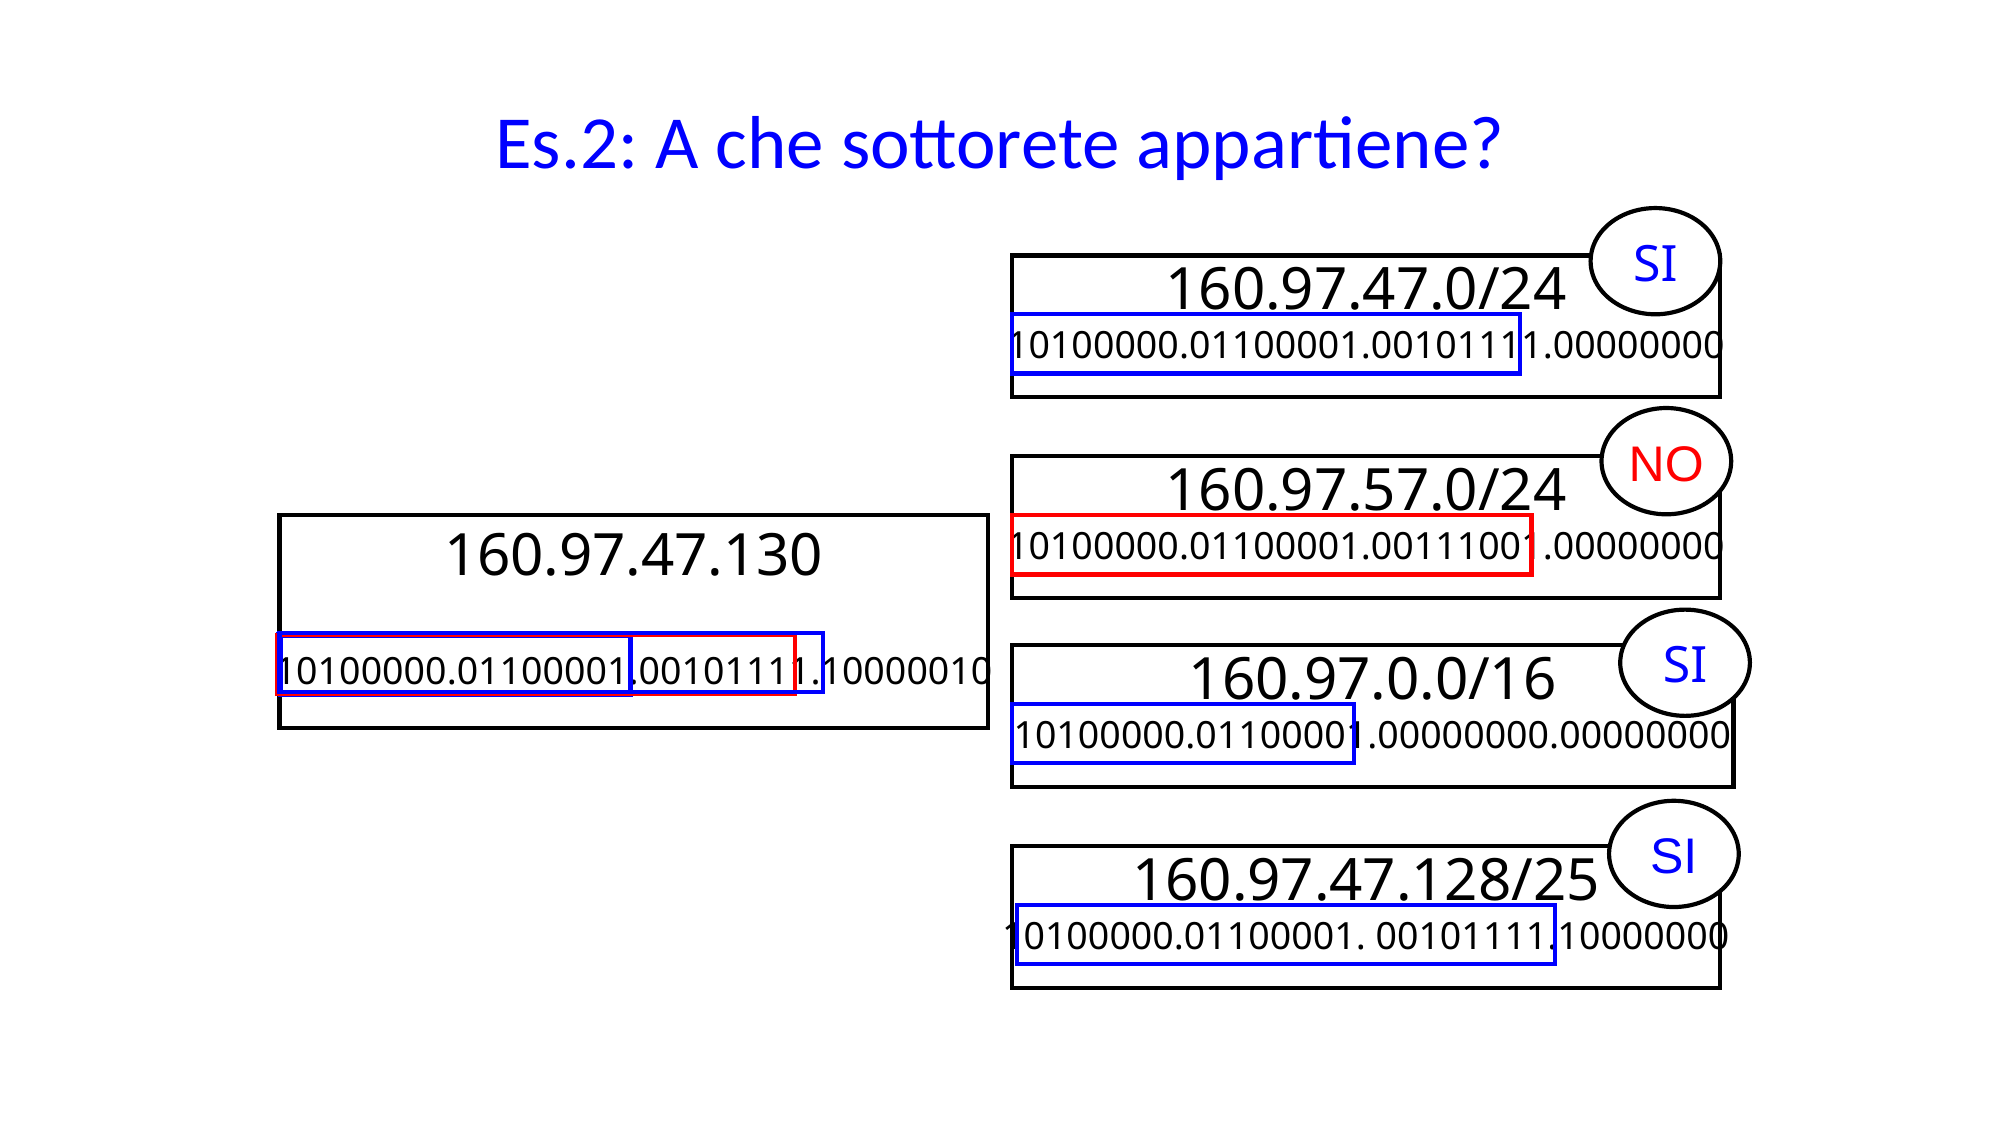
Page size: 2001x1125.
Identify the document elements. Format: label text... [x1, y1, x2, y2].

text_box [1011, 314, 1520, 374]
text_box SI [1609, 800, 1739, 908]
text_box 160.97.47.128/25 10100000.01100001. 00101111.10000000 [1011, 846, 1721, 988]
text_box SI [1620, 609, 1750, 716]
title Es.2: A che sottorete appartiene? [99, 45, 1900, 233]
text_box 160.97.47.0/24 10100000.01100001.00101111.00000000 [1011, 255, 1721, 398]
text_box [1011, 704, 1355, 764]
text_box 160.97.47.130 10100000.01100001.00101111.10000010 [279, 515, 988, 729]
text_box [1017, 904, 1556, 965]
text_box [279, 633, 823, 693]
text_box 160.97.0.0/16 10100000.01100001.00000000.00000000 [1011, 645, 1734, 787]
text_box SI [1590, 208, 1721, 315]
text_box [1011, 515, 1532, 575]
text_box 160.97.57.0/24 10100000.01100001.00111001.00000000 [1011, 456, 1721, 598]
text_box NO [1601, 408, 1732, 515]
